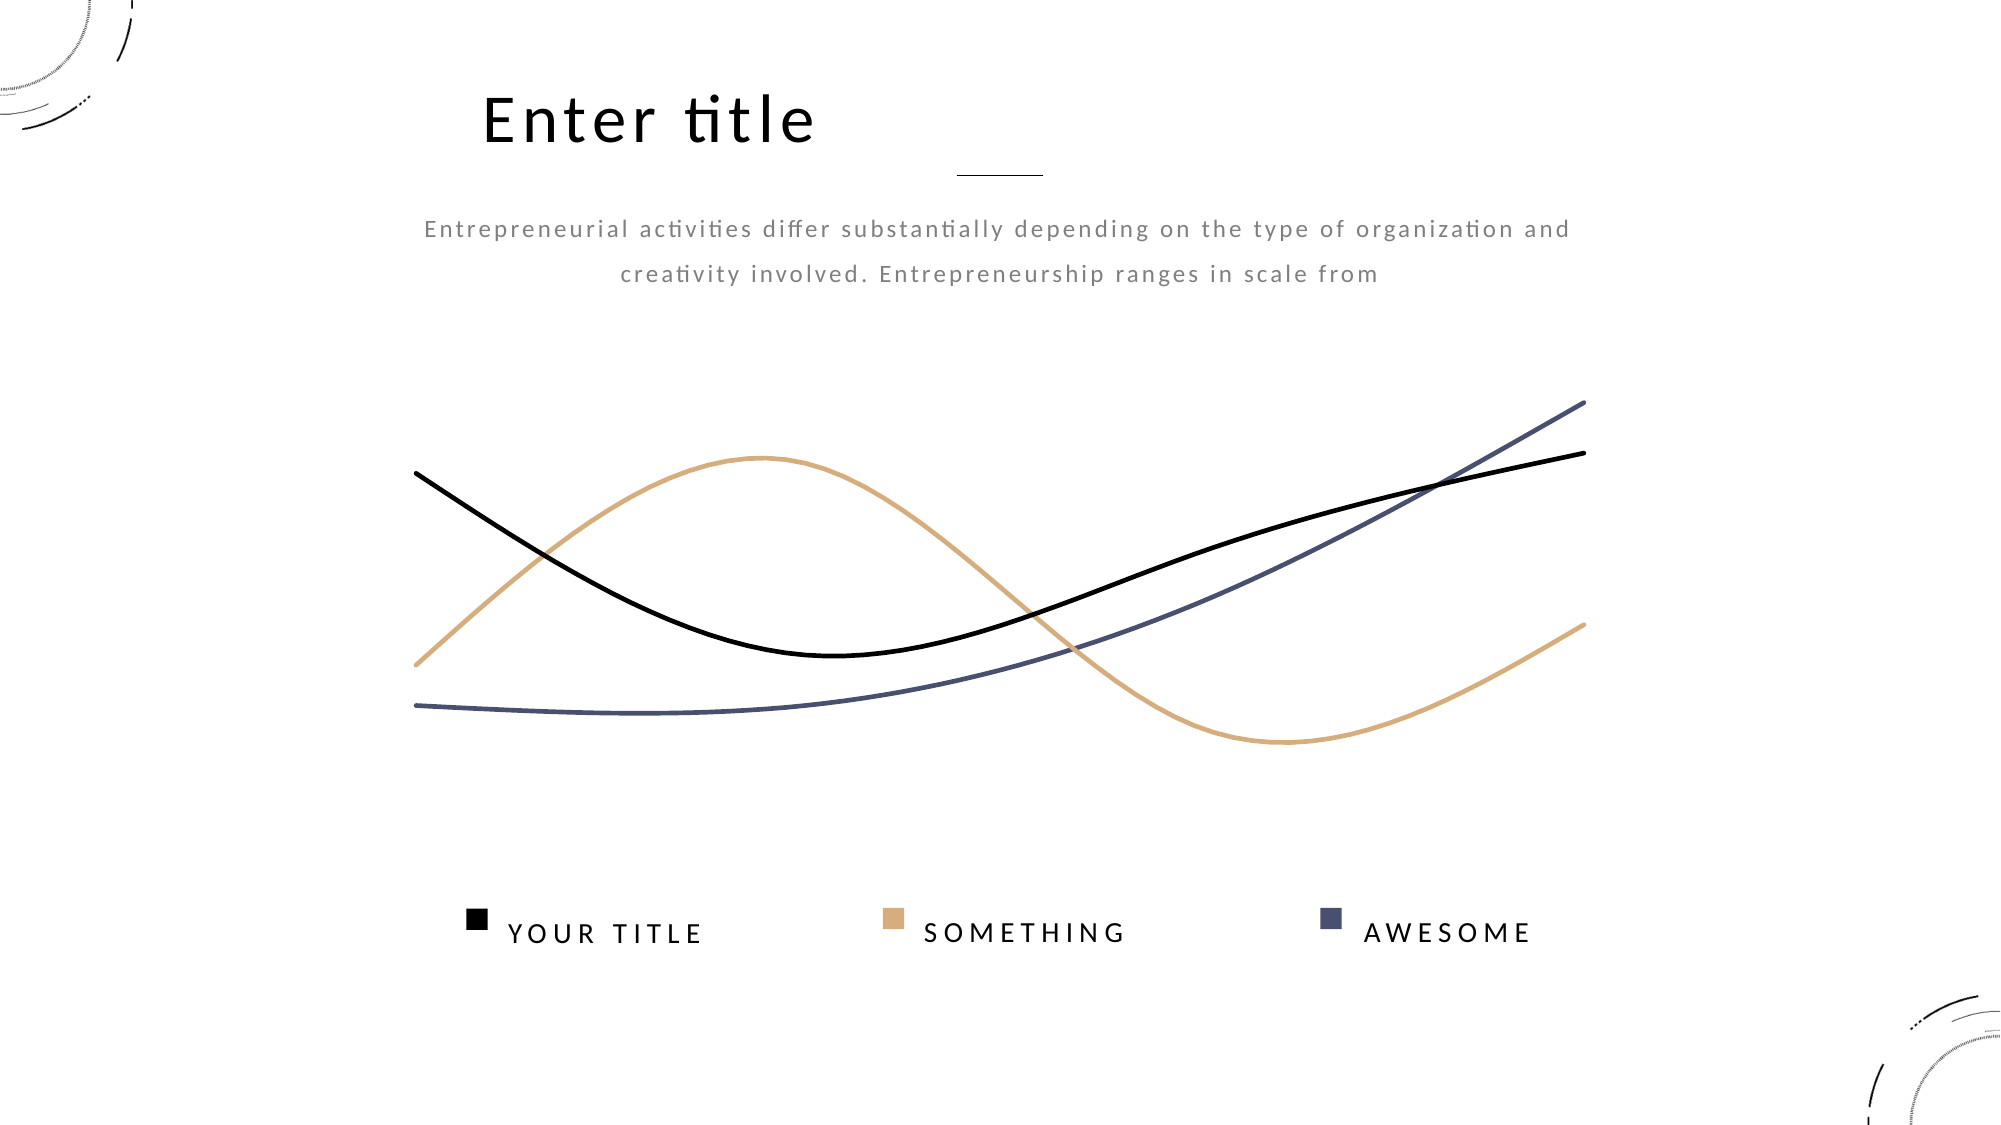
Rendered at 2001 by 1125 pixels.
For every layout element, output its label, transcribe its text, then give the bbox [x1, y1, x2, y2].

text_box YOUR TITLE [493, 921, 807, 957]
text_box [882, 921, 905, 930]
picture [0, 0, 133, 130]
text_box Entrepreneurial activities differ substantially depending on the type of organization and creativity involved. Entrepreneurship ranges in scale from [380, 189, 1620, 289]
chart [189, 289, 1811, 921]
picture [1868, 996, 2001, 1125]
text_box Enter title [467, 66, 1533, 246]
text_box [1319, 921, 1343, 930]
text_box AWESOME [1348, 921, 1662, 956]
text_box SOMETHING [909, 921, 1223, 956]
text_box [465, 921, 489, 931]
